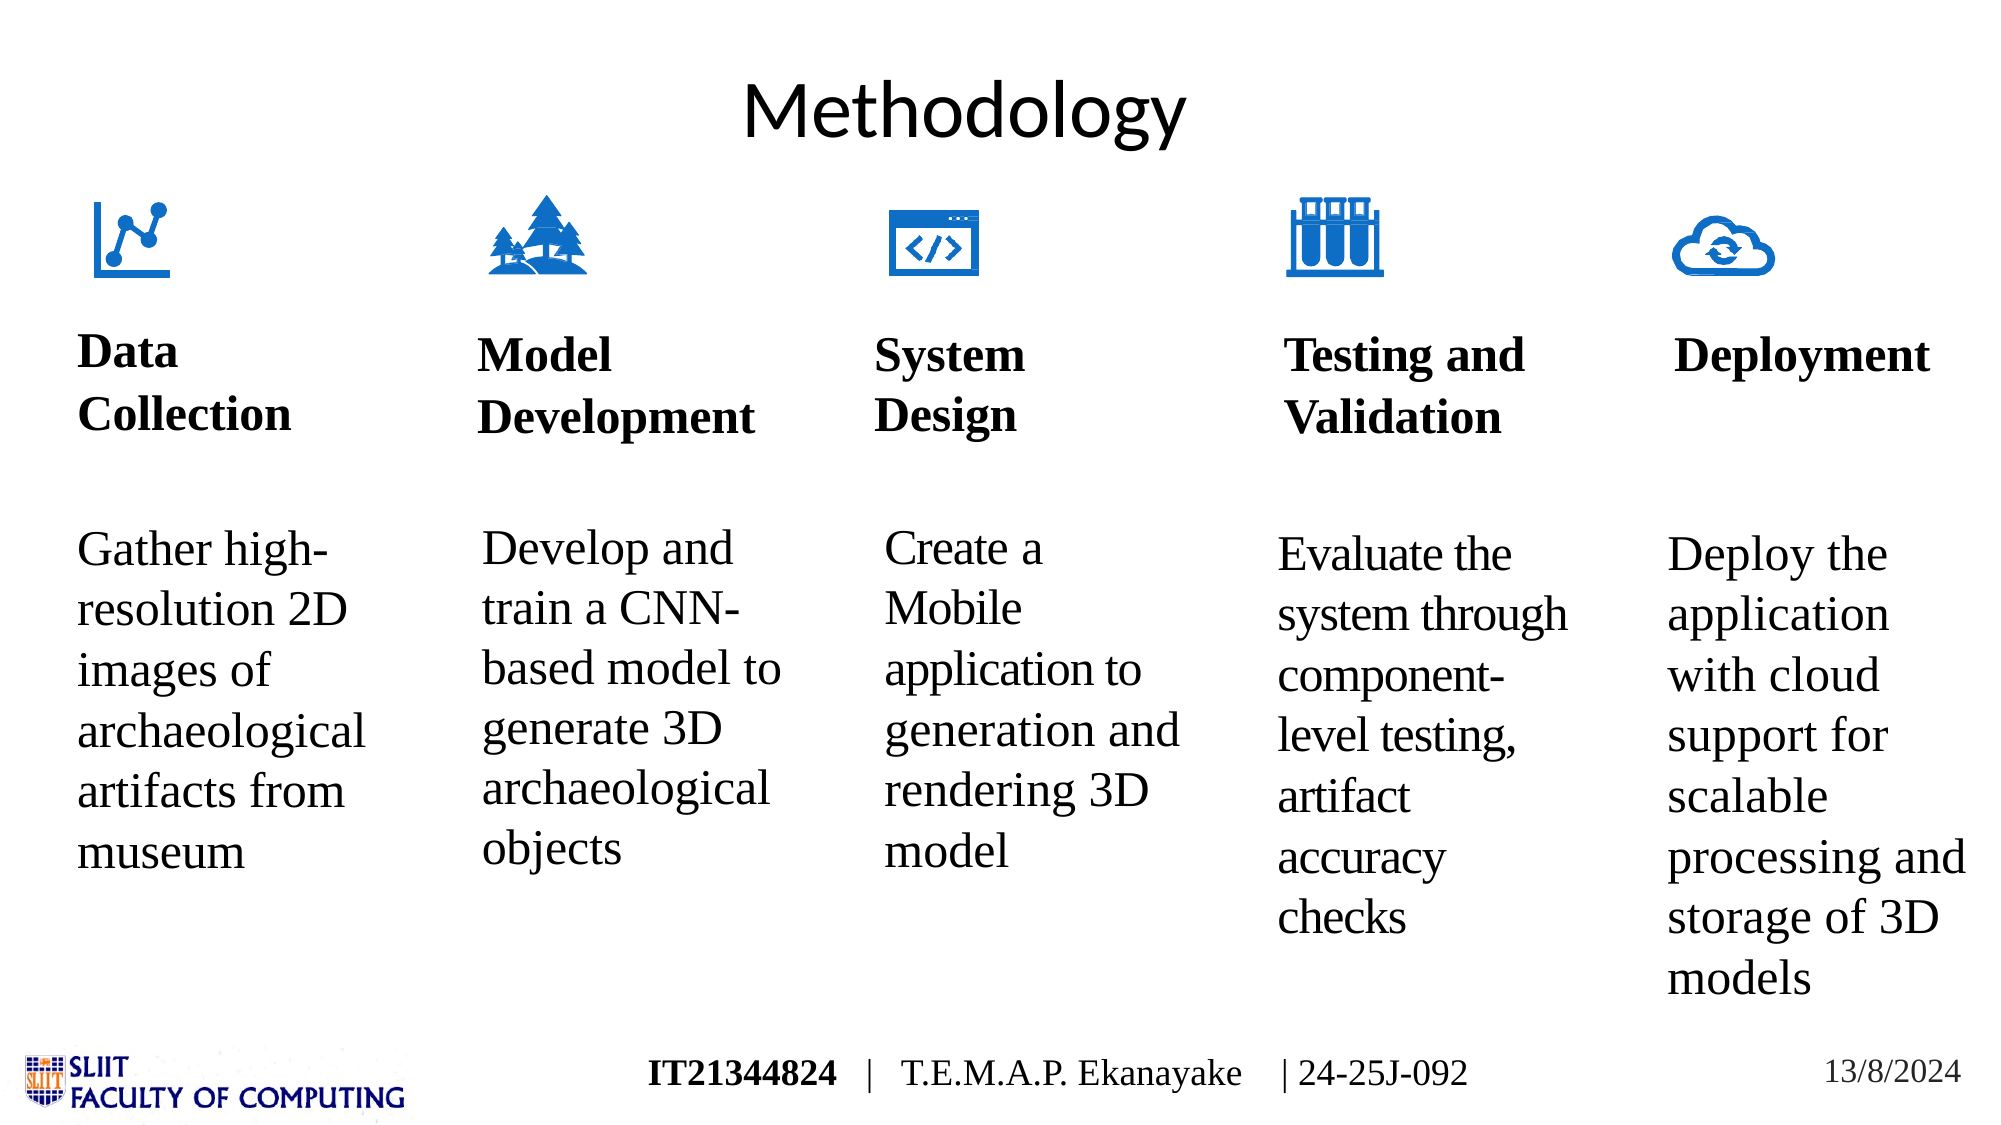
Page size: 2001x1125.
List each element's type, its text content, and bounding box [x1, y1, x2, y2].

text_box Develop and train a CNN-based model to generate 3D archaeological objects [479, 512, 813, 875]
text_box Testing and Validation [1281, 319, 1550, 444]
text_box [498, 1036, 1997, 1101]
text_box Deployment [1672, 319, 1932, 382]
text_box Deploy the application with cloud support for scalable processing and storage of 3D models [1665, 518, 1971, 1005]
text_box System Design [872, 319, 1175, 442]
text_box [93, 201, 171, 278]
text_box Evaluate the system through component-level testing, artifact accuracy checks [1275, 518, 1581, 944]
title Methodology [272, 0, 1727, 243]
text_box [488, 194, 588, 275]
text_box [888, 209, 979, 277]
text_box Create a Mobile application to generation and rendering 3D model [882, 512, 1188, 878]
text_box Data Collection [75, 315, 378, 441]
picture [0, 1045, 413, 1125]
text_box Model Development [474, 319, 759, 444]
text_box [1671, 215, 1776, 277]
text_box Gather high-resolution 2D images of archaeological artifacts from museum [75, 512, 378, 879]
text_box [1286, 197, 1385, 278]
